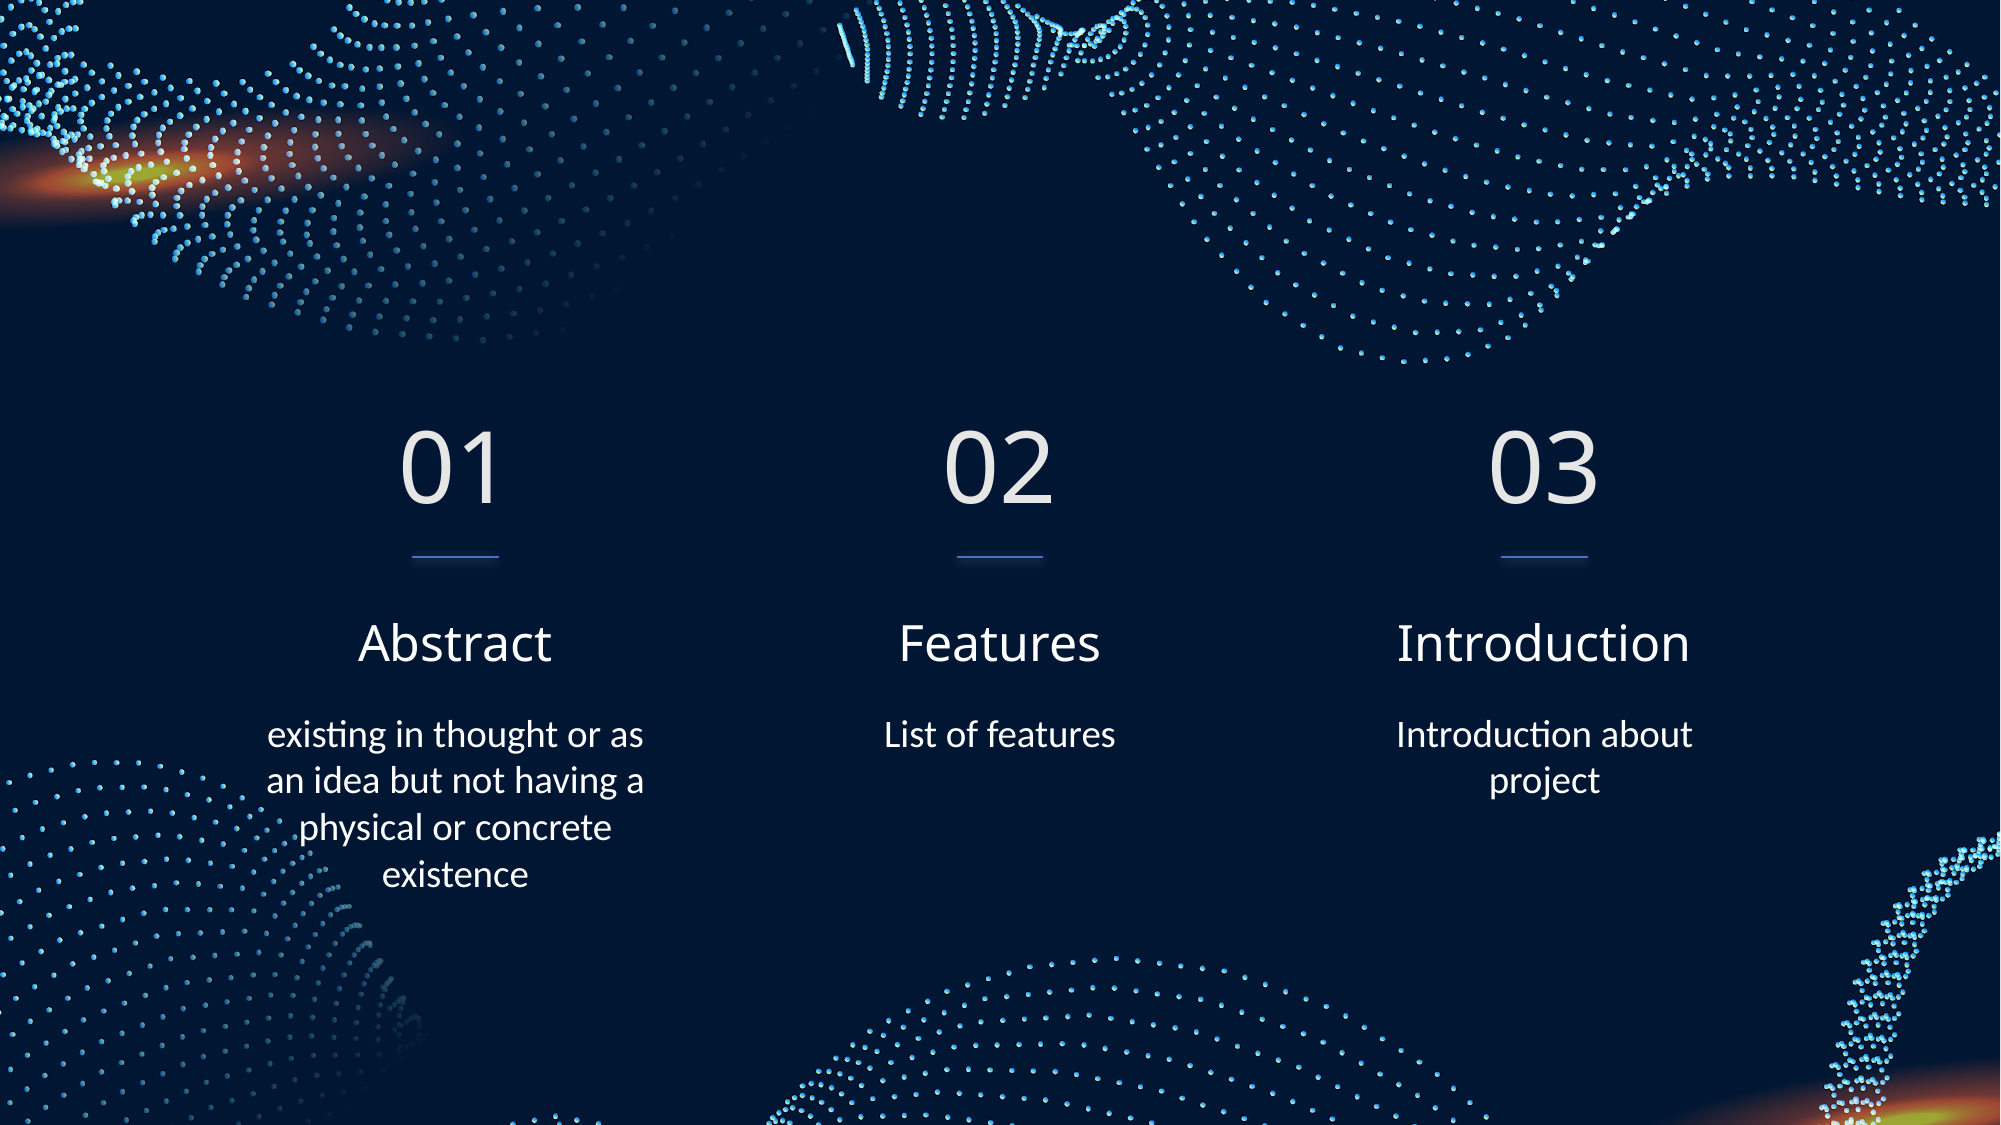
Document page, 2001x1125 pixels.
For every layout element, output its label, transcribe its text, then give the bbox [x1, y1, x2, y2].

title Features [773, 572, 1227, 688]
subtitle List of features [773, 688, 1227, 959]
title 02 [773, 387, 1227, 546]
picture [0, 0, 2001, 1125]
title 03 [1318, 387, 1771, 546]
title Abstract [229, 572, 682, 688]
subtitle existing in thought or as an idea but not having a physical or concrete existence [229, 688, 682, 959]
title Introduction [1318, 572, 1771, 688]
subtitle Introduction about project [1318, 688, 1771, 959]
title 01 [229, 387, 682, 546]
